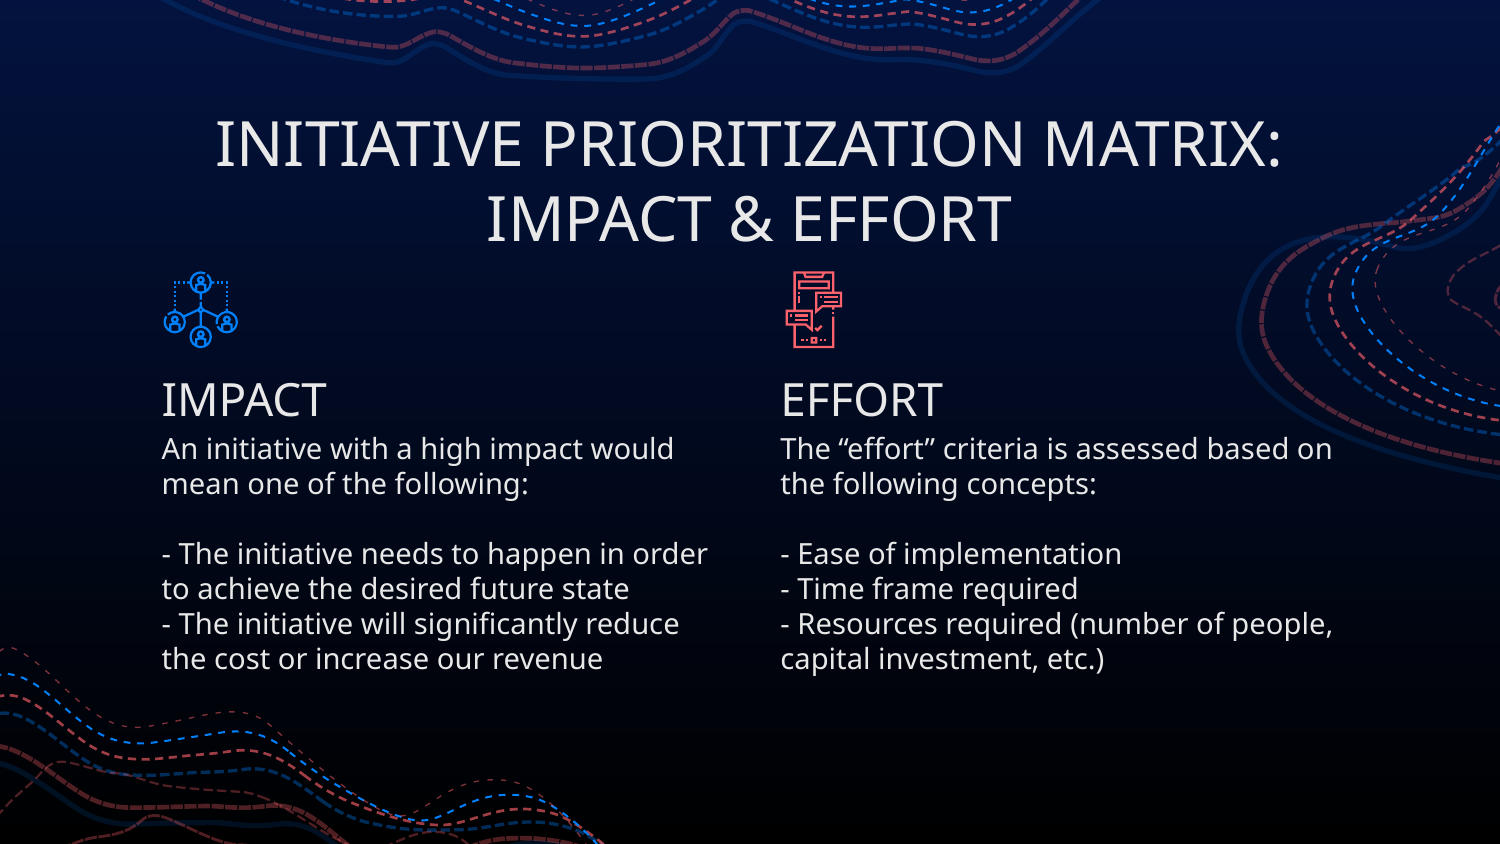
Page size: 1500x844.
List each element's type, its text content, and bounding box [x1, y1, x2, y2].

title IMPACT [146, 358, 735, 441]
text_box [163, 271, 243, 349]
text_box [785, 271, 843, 349]
title INITIATIVE PRIORITIZATION MATRIX: IMPACT & EFFORT [118, 88, 1382, 192]
subtitle An initiative with a high impact would mean one of the following: - The initiative needs to happen in order to achieve the desired future state - The initiative will significantly reduce the cost or increase our revenue [146, 441, 735, 719]
title EFFORT [765, 358, 1354, 441]
subtitle The “effort” criteria is assessed based on the following concepts: - Ease of implementation - Time frame required - Resources required (number of people, capital investment, etc.) [765, 441, 1354, 719]
